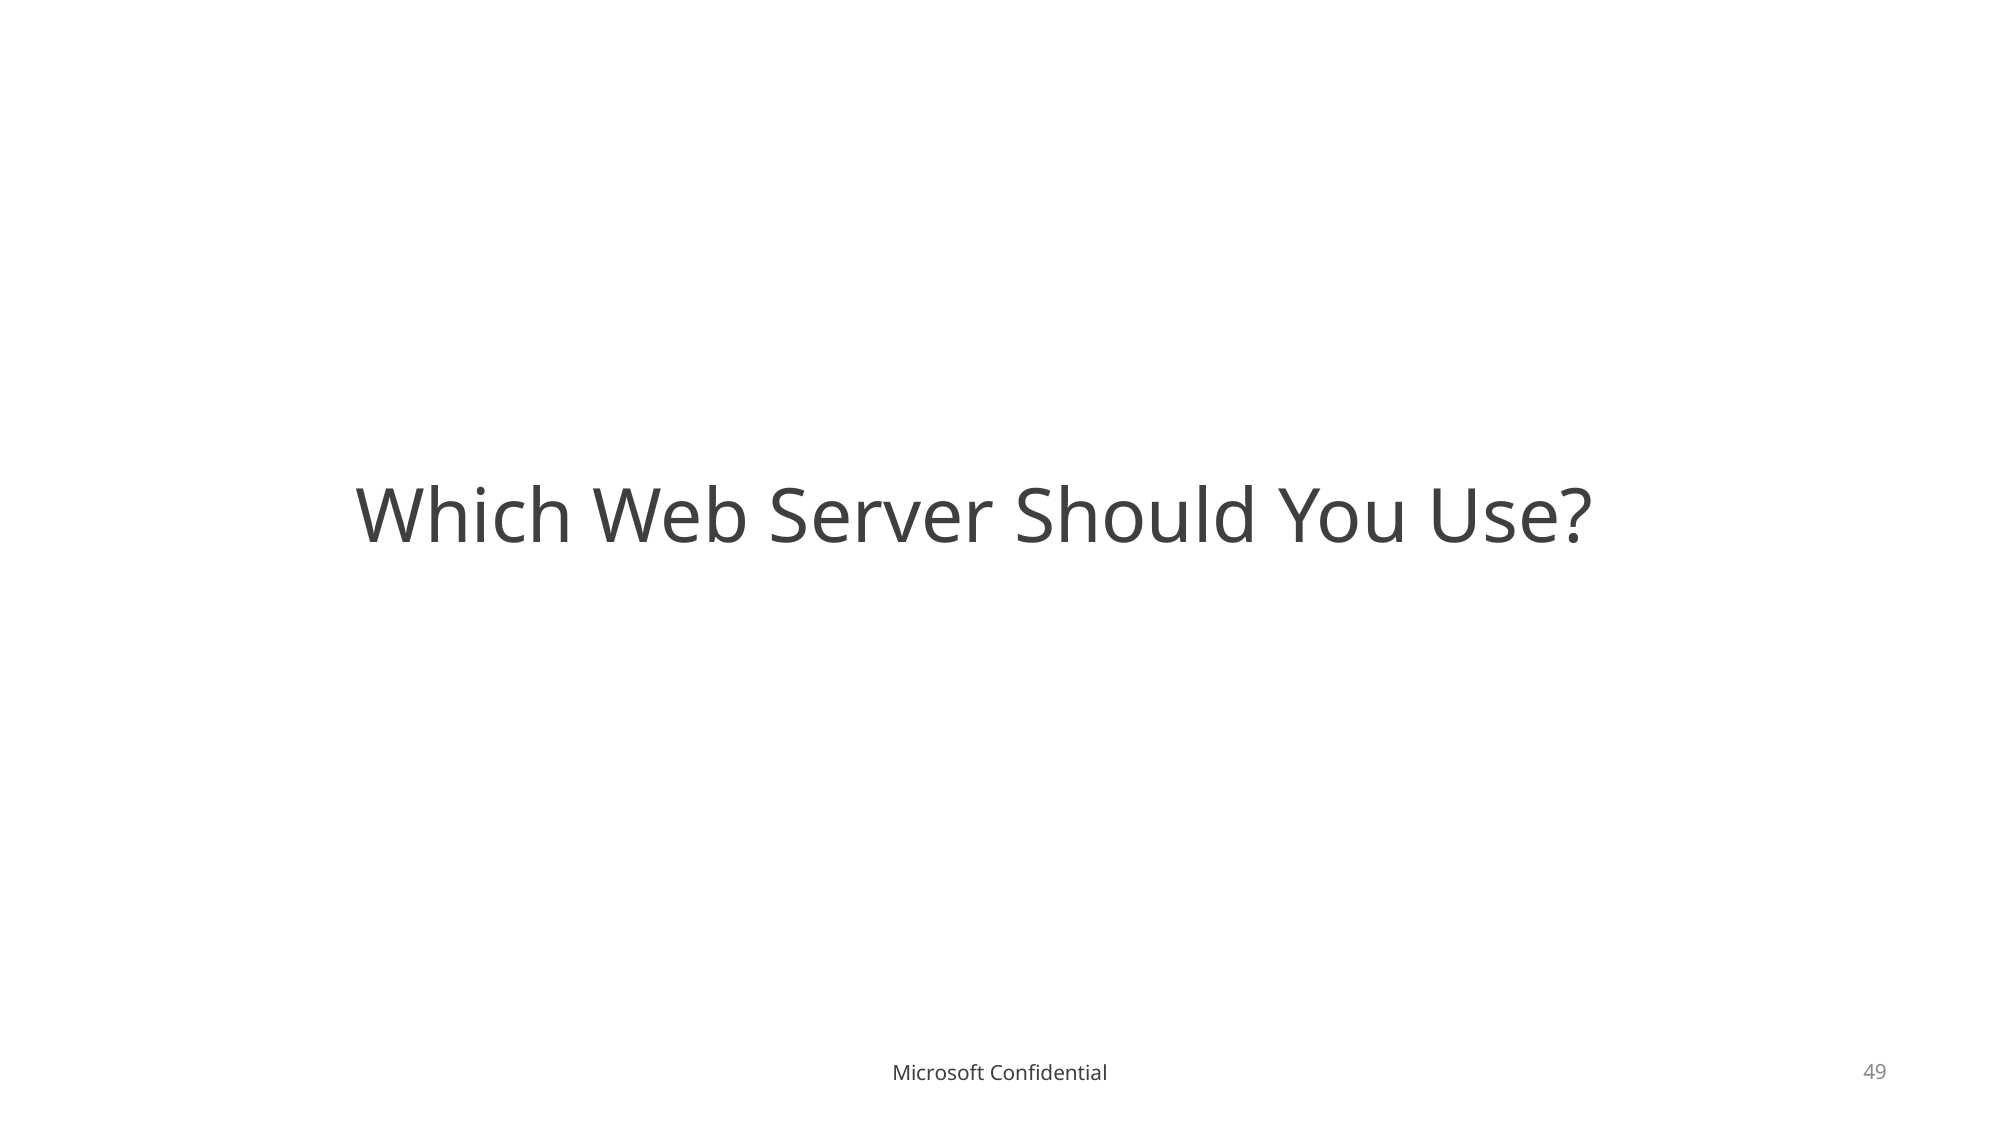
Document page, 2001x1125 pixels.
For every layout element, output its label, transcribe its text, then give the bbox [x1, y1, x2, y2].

slide_number 49 [1451, 1042, 1902, 1103]
title Which Web Server Should You Use? [50, 462, 1900, 575]
